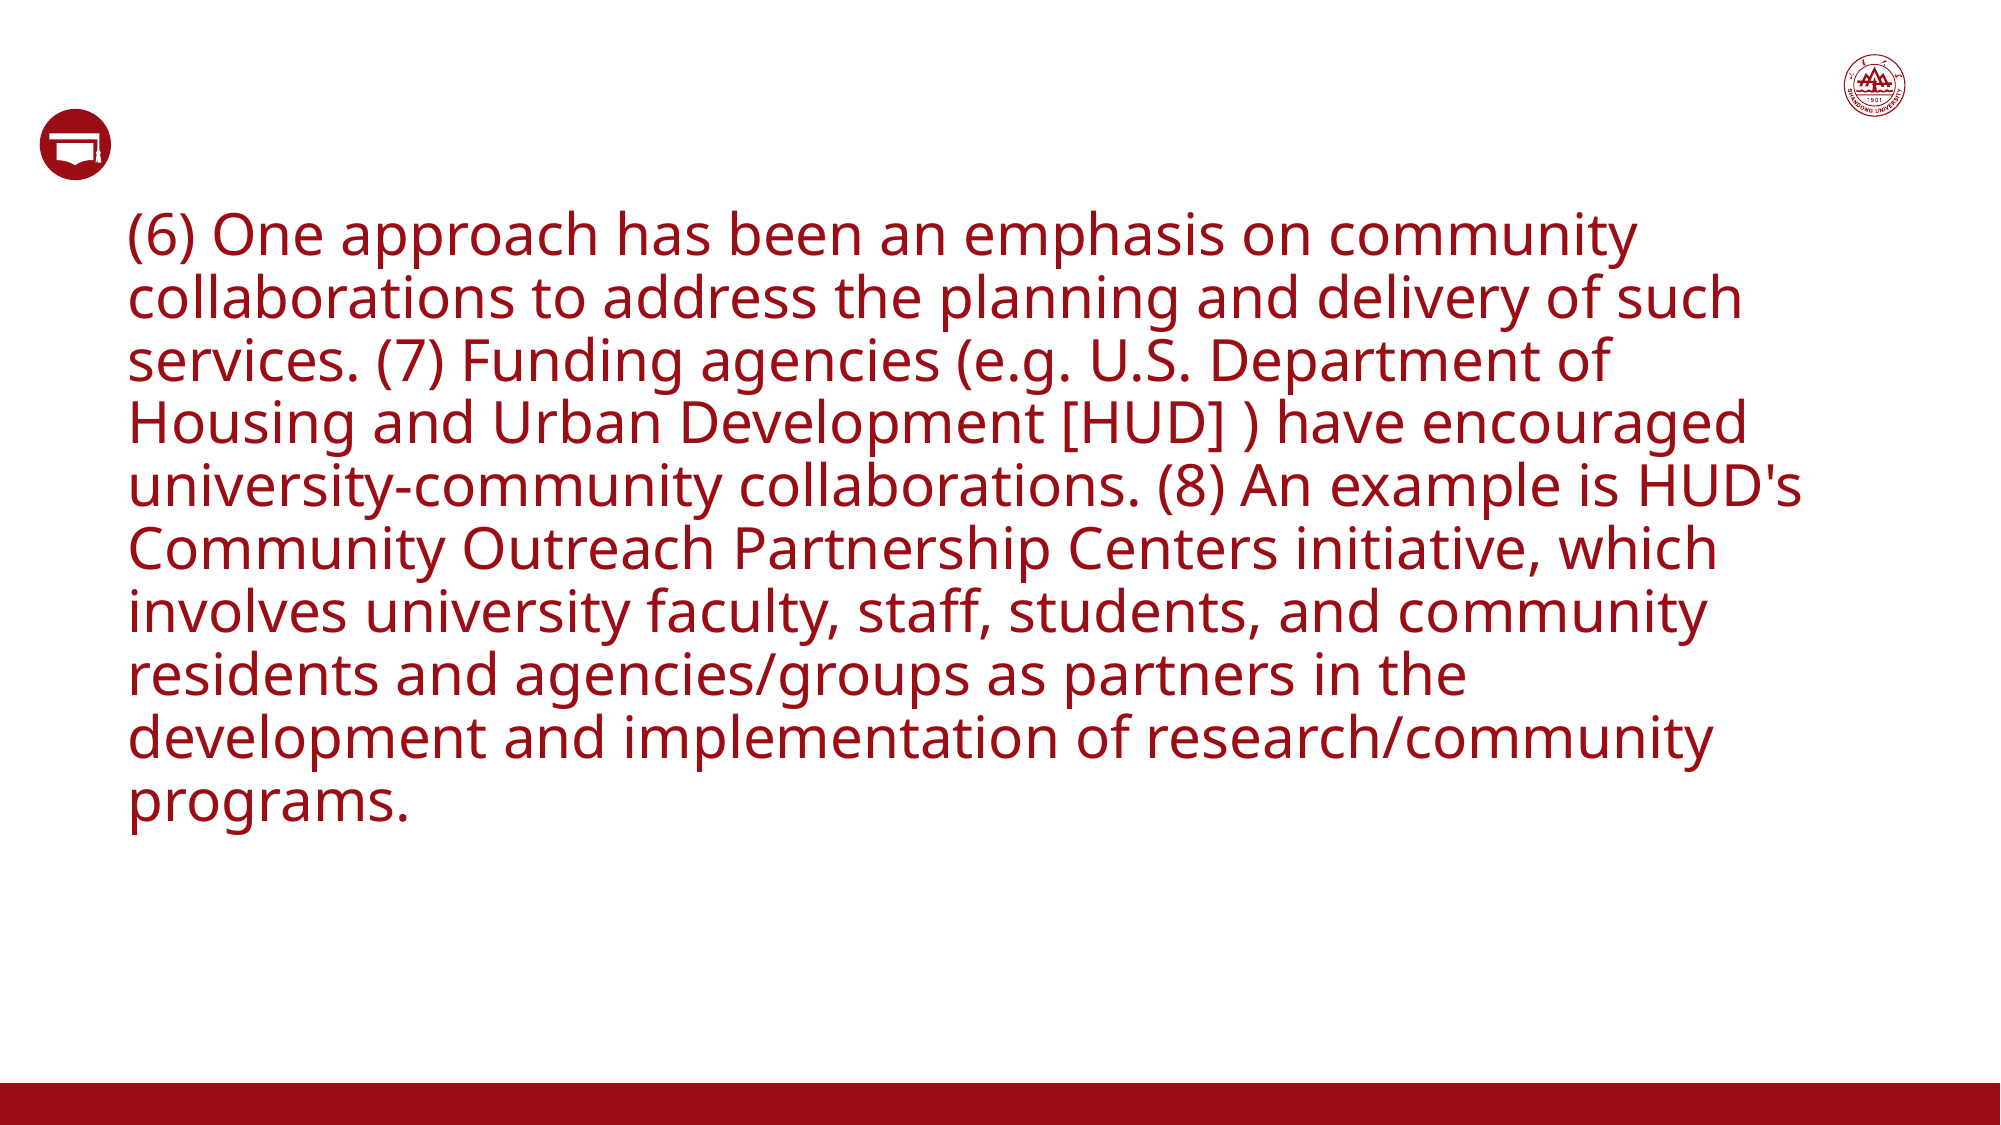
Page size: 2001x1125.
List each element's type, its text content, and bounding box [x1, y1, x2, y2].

list (6) One approach has been an emphasis on community collaborations to address the planning and delivery of such services. (7) Funding agencies (e.g. U.S. Department of Housing and Urban Development [HUD] ) have encouraged university-community collaborations. (8) An example is HUD's Community Outreach Partnership Centers initiative, which involves university faculty, staff, students, and community residents and agencies/groups as partners in the development and implementation of research/community programs. [113, 197, 1820, 1026]
